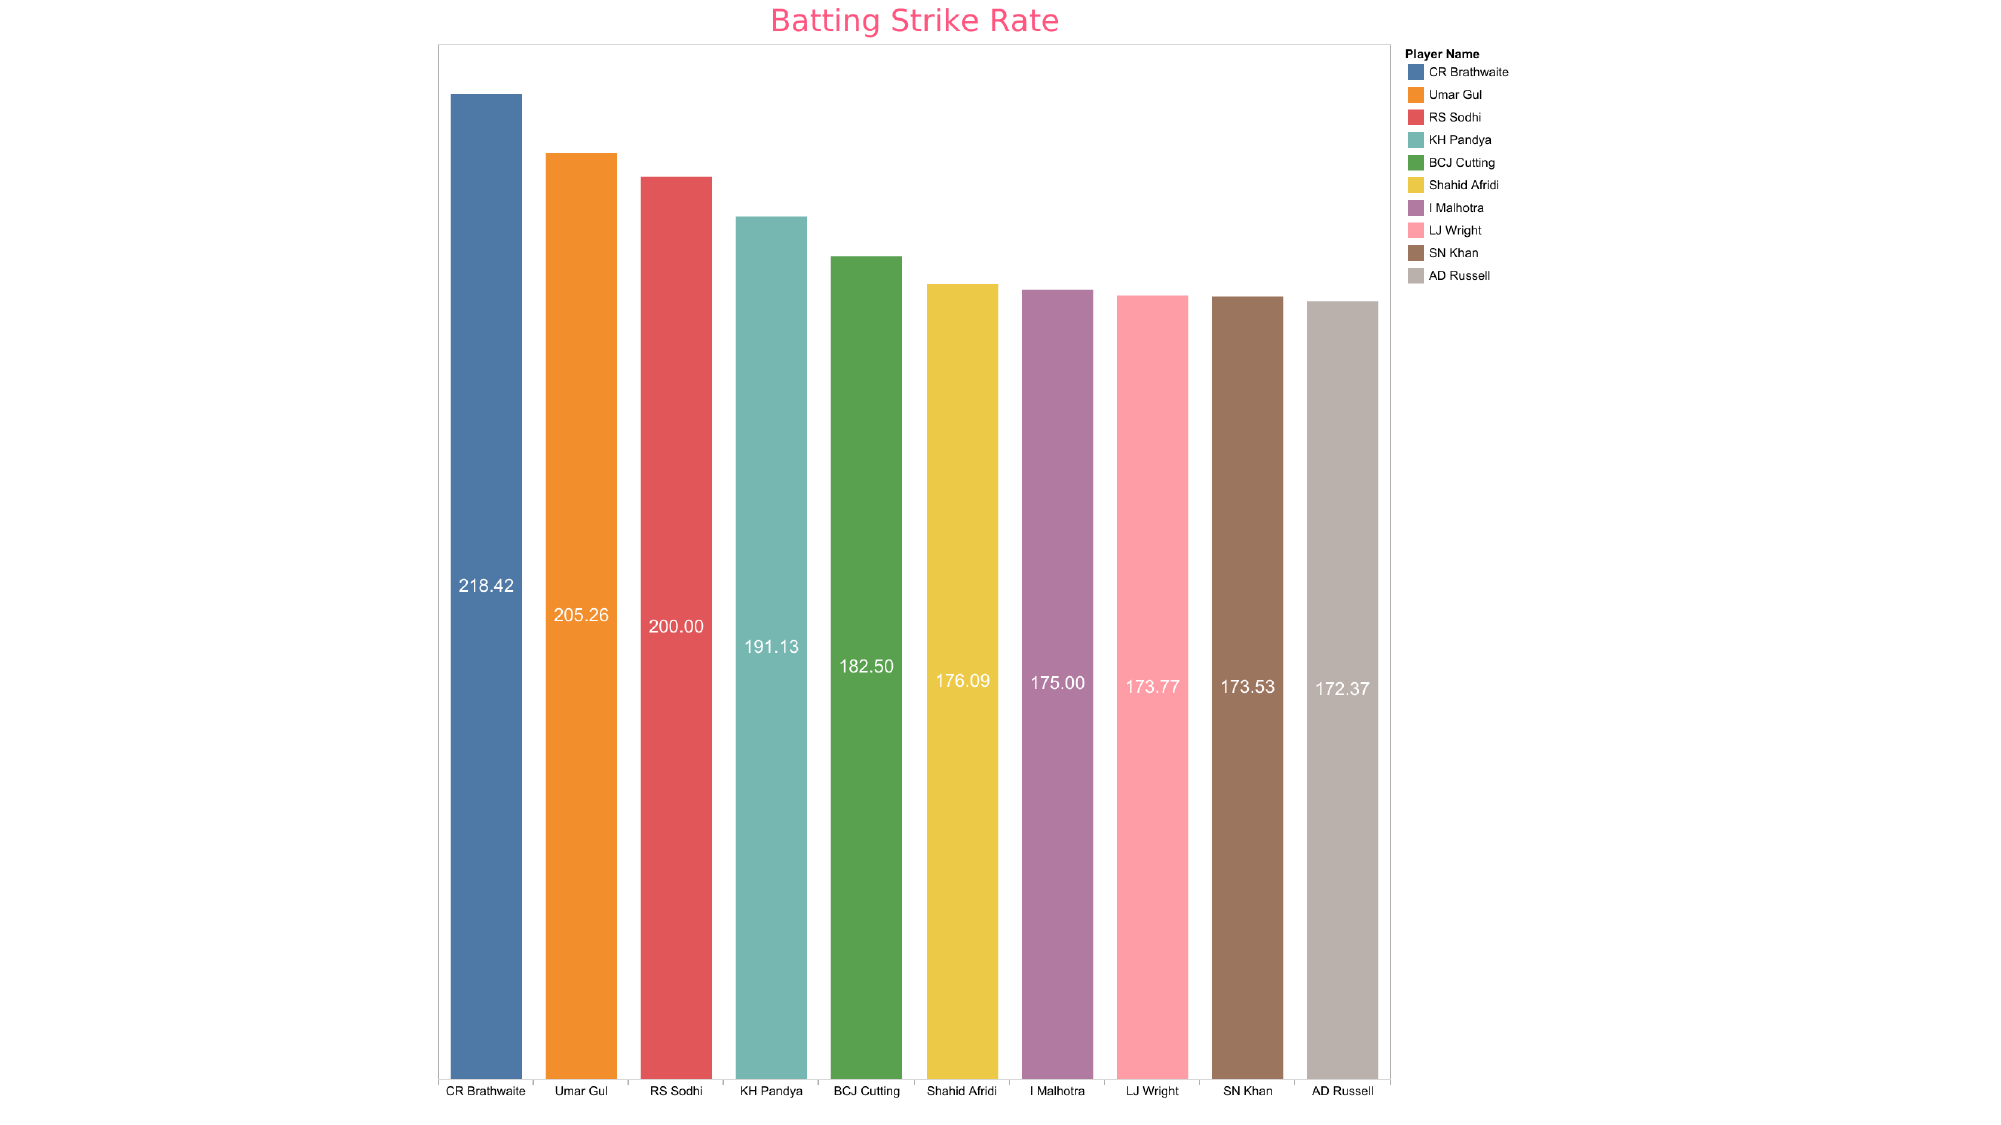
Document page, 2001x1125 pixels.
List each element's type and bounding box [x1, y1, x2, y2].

picture [438, 0, 1562, 1125]
